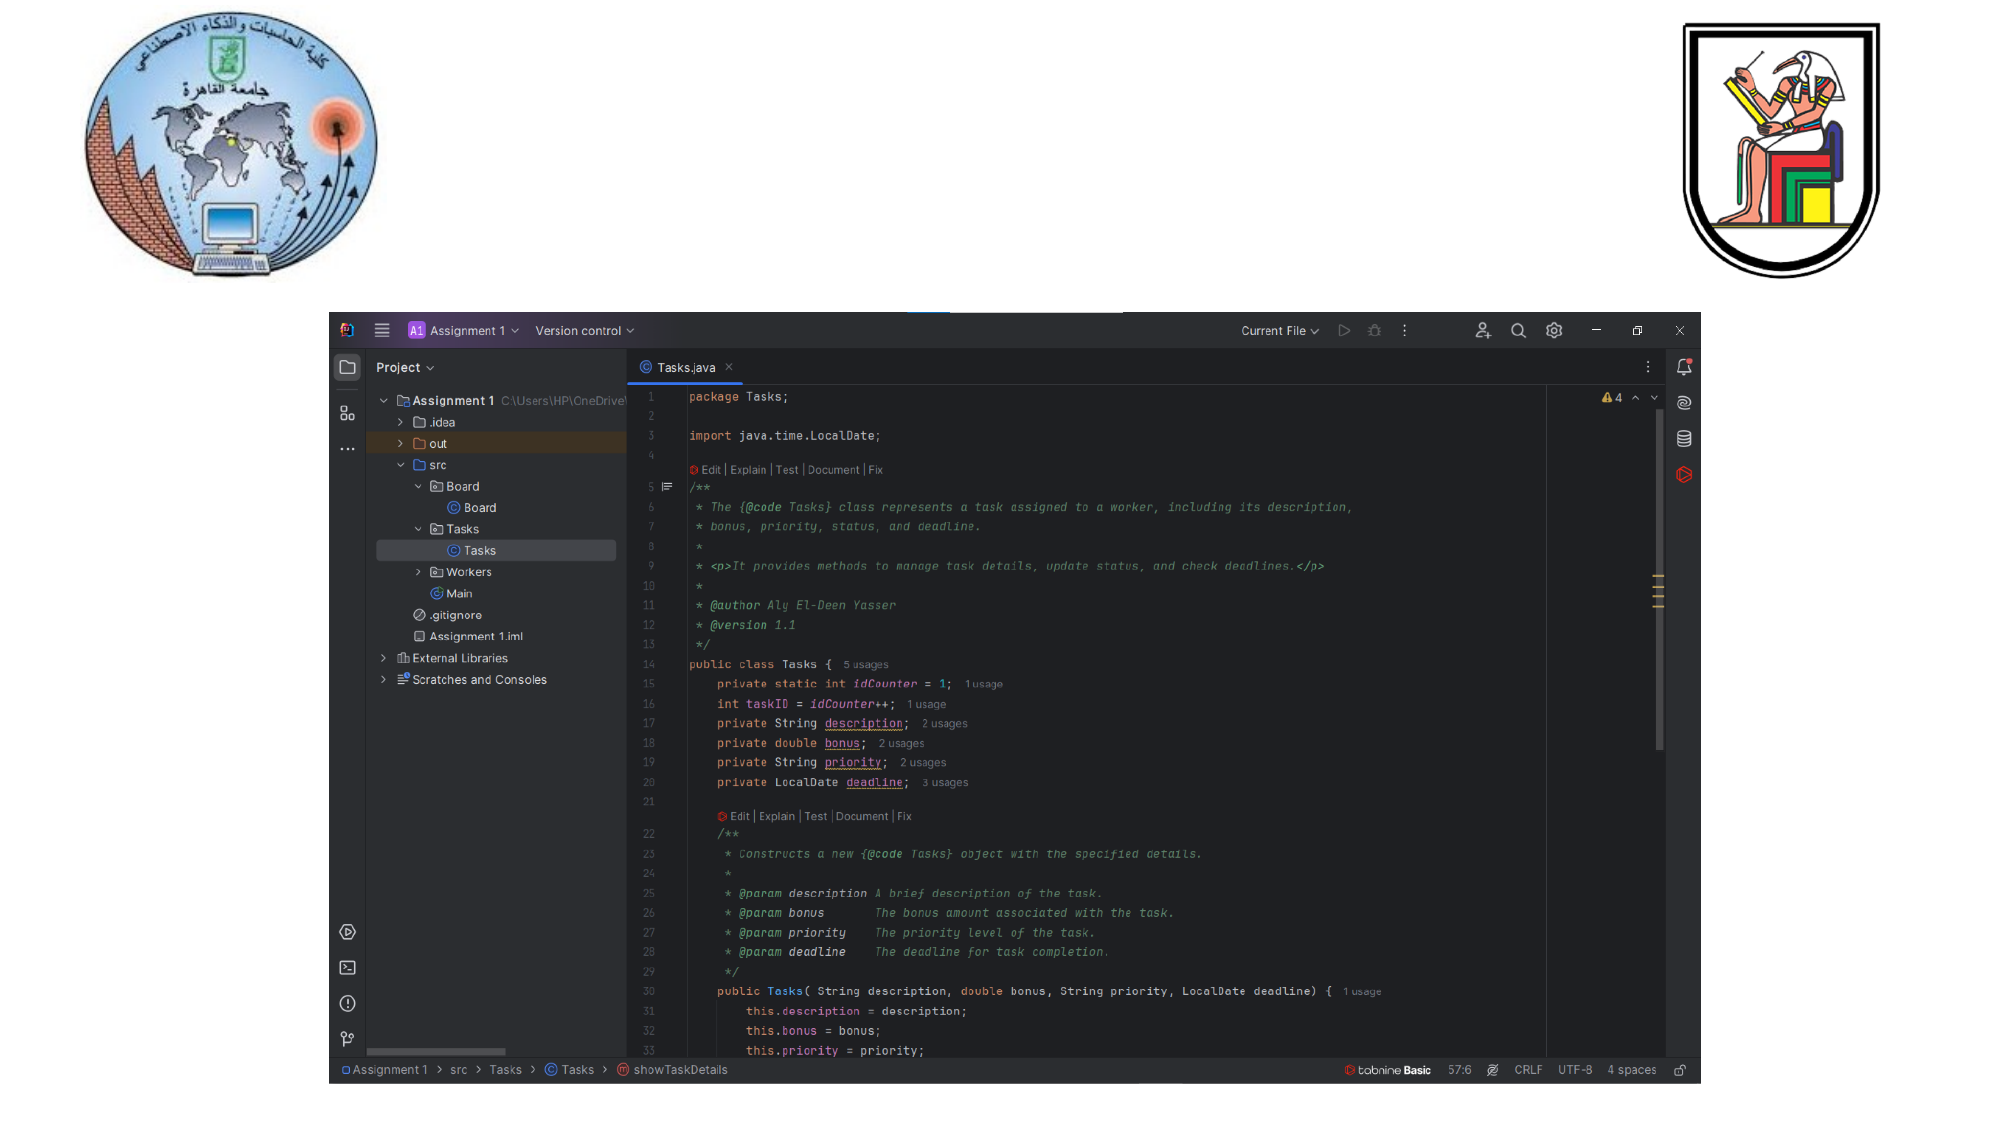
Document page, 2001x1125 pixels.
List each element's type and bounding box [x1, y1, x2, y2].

picture [79, 5, 388, 283]
picture [328, 0, 2000, 1084]
